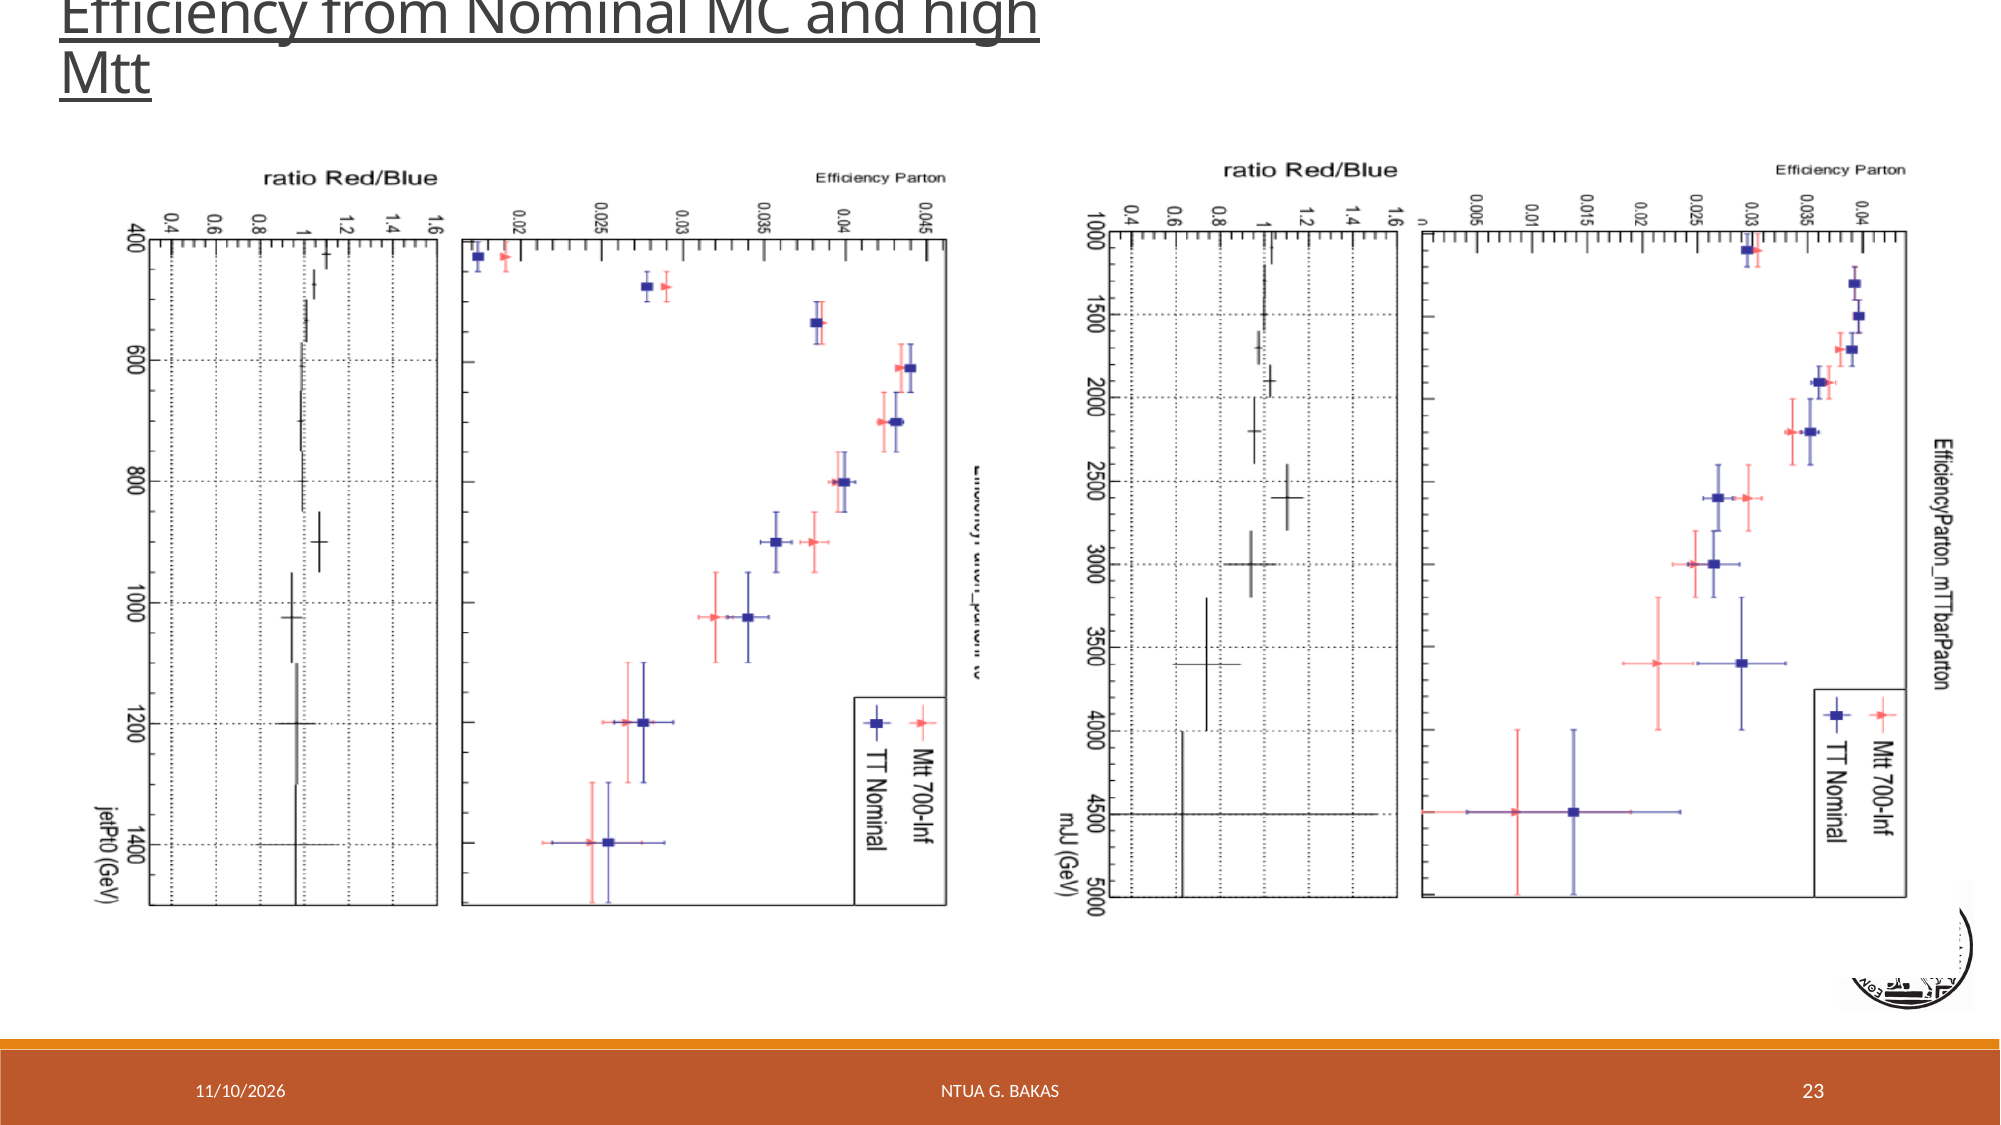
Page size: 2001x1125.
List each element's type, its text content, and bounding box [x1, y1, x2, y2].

picture [1053, 71, 1975, 1054]
footer NTUA G. Bakas [604, 1059, 1396, 1120]
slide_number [180, 1069, 586, 1120]
picture [94, 79, 926, 1061]
slide_number 23 [1624, 1061, 1840, 1120]
text_box Efficiency from Nominal MC and high Mtt [44, 28, 1127, 113]
